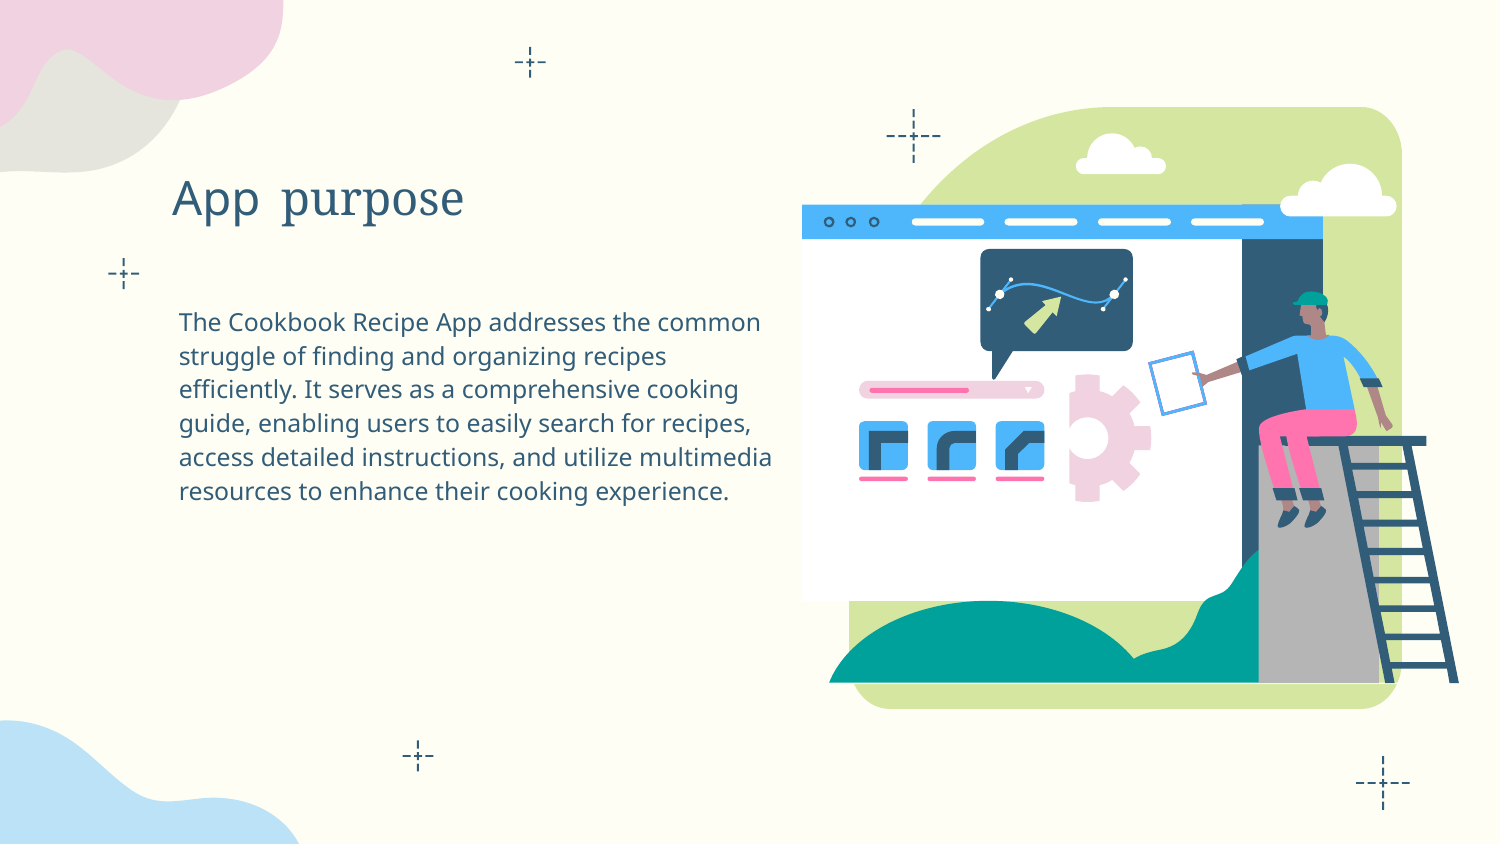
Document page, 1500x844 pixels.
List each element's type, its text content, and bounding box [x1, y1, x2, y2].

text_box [790, 106, 1460, 710]
title App purpose [157, 114, 790, 254]
subtitle The Cookbook Recipe App addresses the common struggle of finding and organizing recipes efficiently. It serves as a comprehensive cooking guide, enabling users to easily search for recipes, access detailed instructions, and utilize multimedia resources to enhance their cooking experience. [129, 289, 790, 553]
